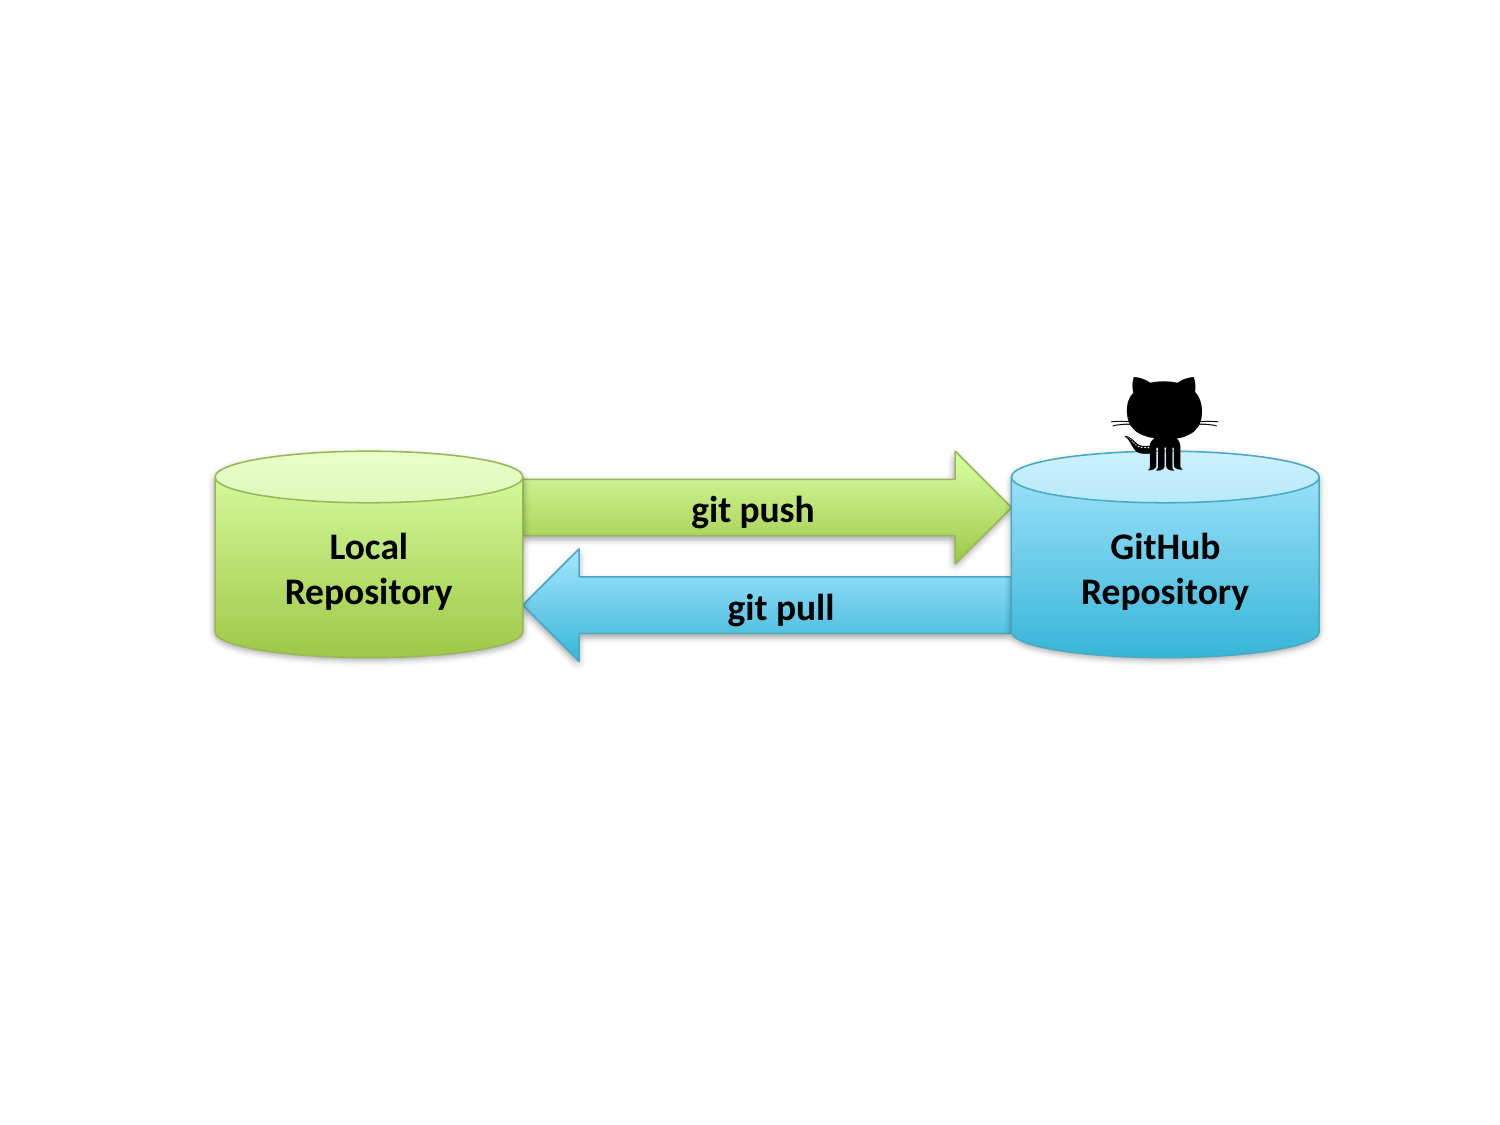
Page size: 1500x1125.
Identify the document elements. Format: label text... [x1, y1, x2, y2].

picture [1098, 357, 1232, 491]
text_box git push [528, 450, 1006, 565]
text_box git pull [529, 548, 1006, 663]
text_box Local Repository [214, 450, 524, 659]
text_box GitHub Repository [1010, 453, 1320, 659]
